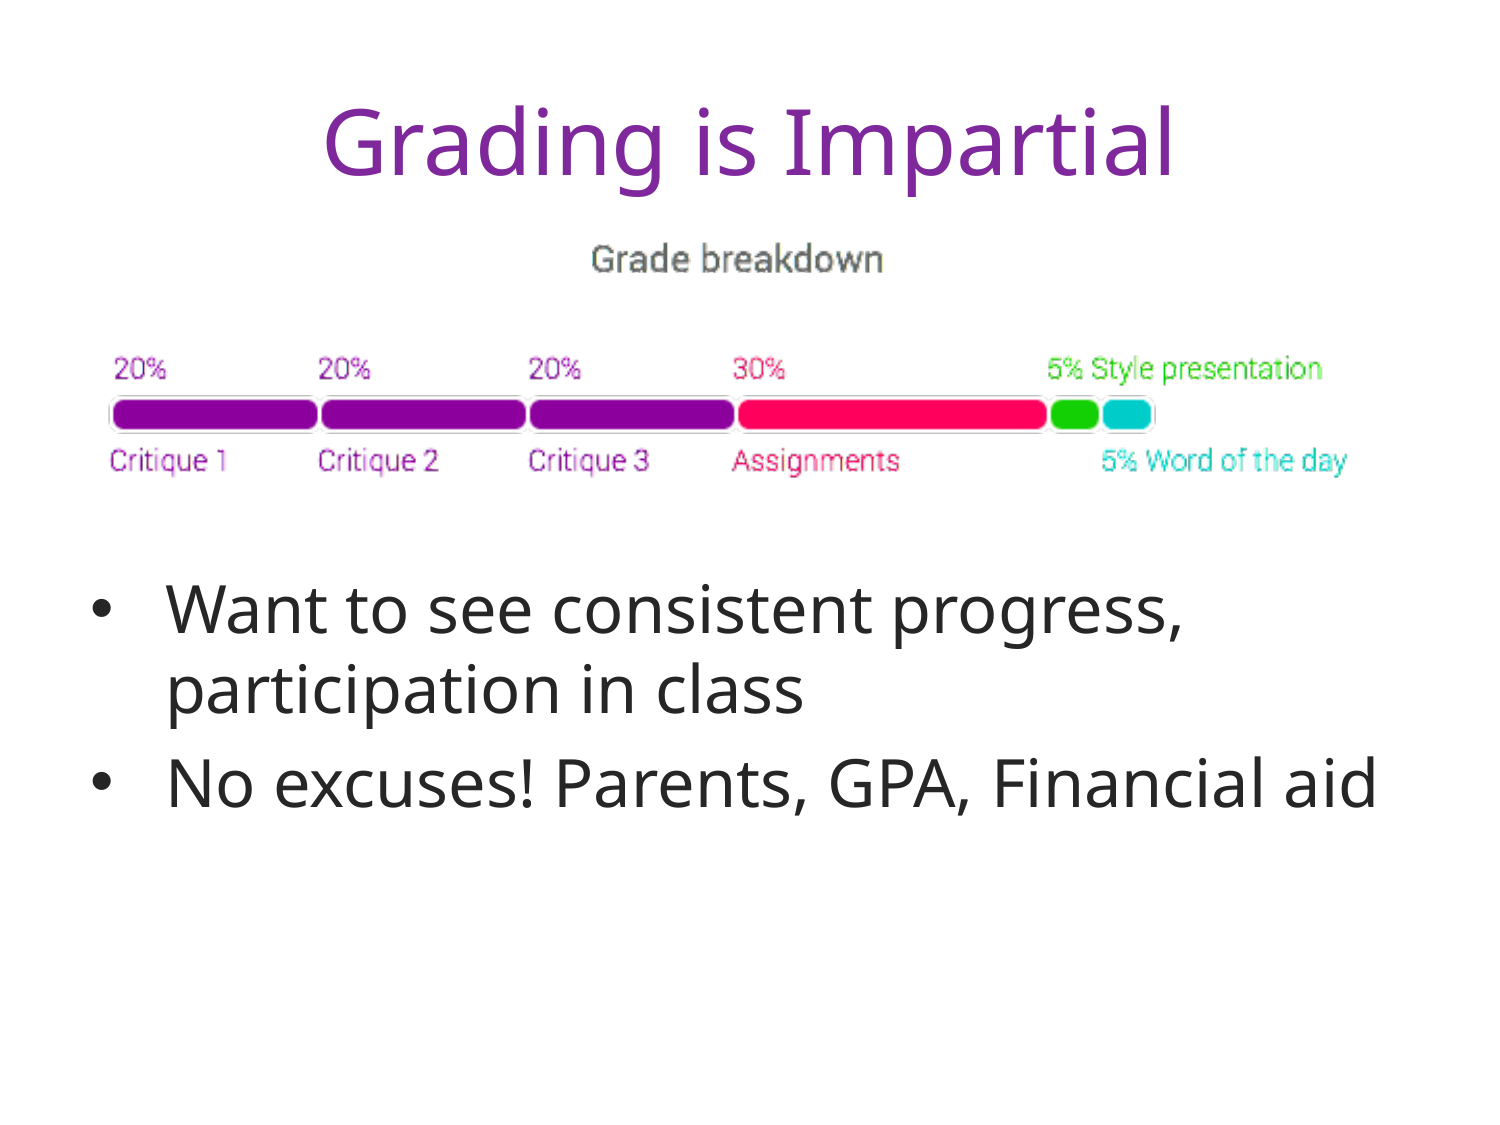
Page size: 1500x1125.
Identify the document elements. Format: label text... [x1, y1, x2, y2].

list Want to see consistent progress, participation in class No excuses! Parents, GPA, Financial aid [75, 583, 1425, 1005]
picture [42, 185, 1465, 574]
title Grading is Impartial [75, 45, 1425, 184]
